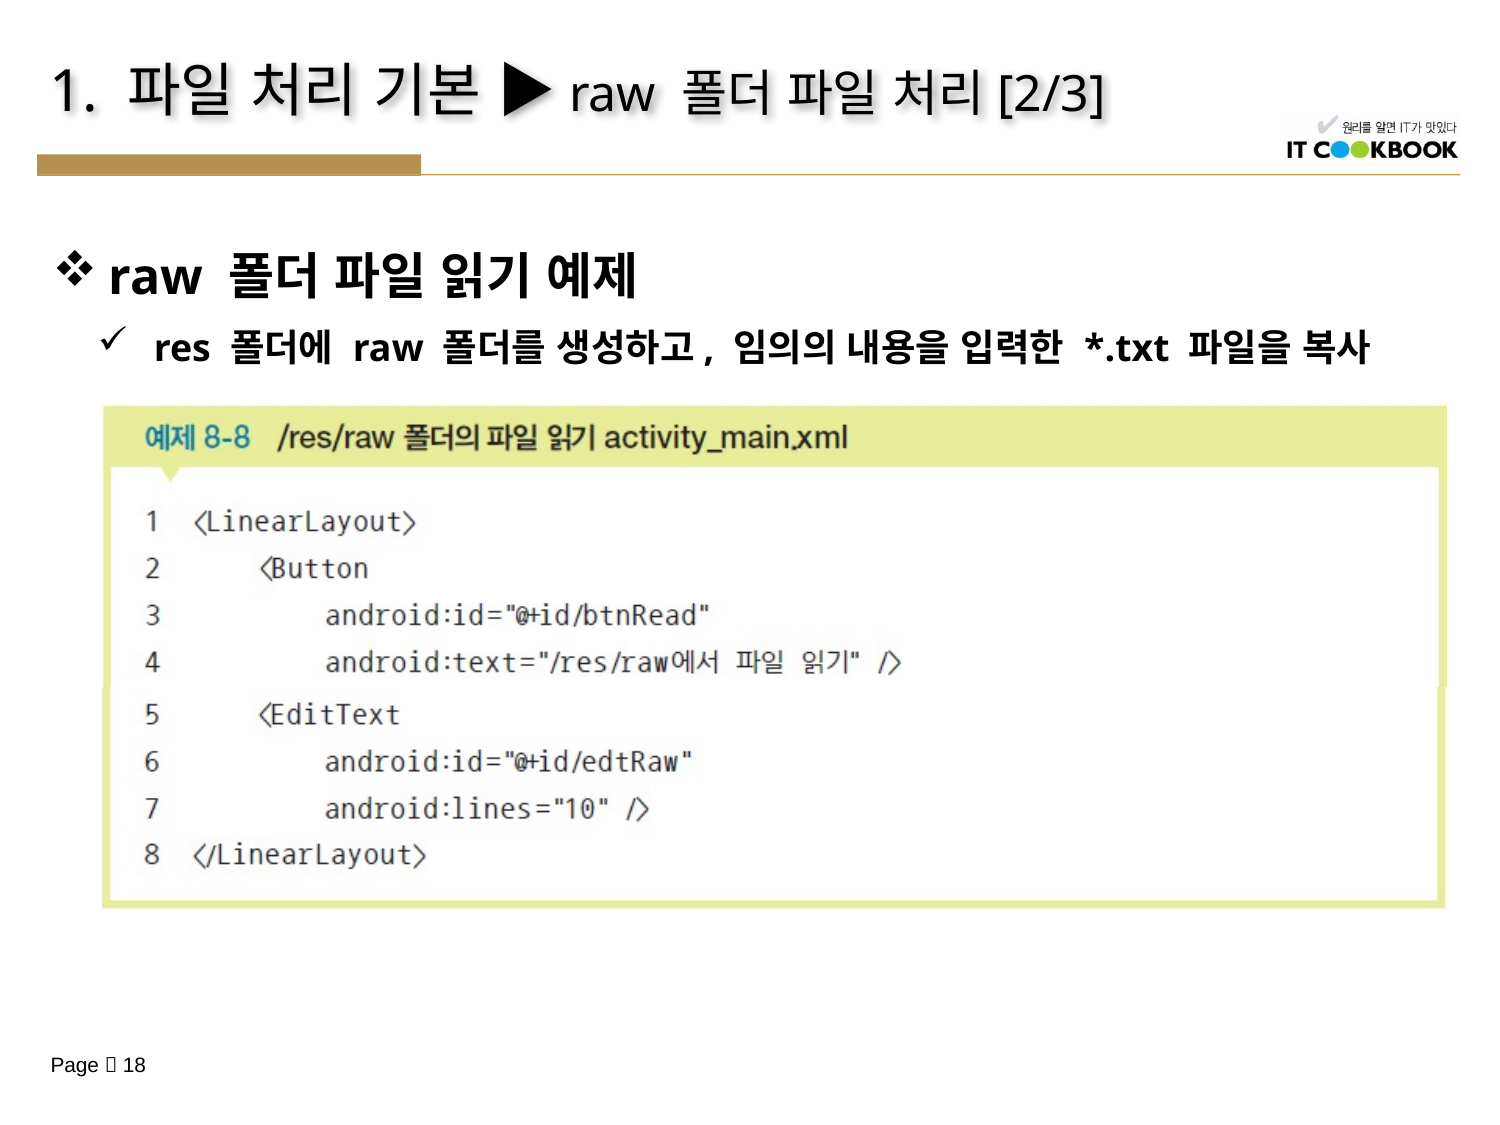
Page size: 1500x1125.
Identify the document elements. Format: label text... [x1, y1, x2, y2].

title 1. 파일 처리 기본 ▶raw 폴더 파일 처리[2/3] [48, 53, 1448, 161]
list raw 폴더 파일 읽기 예제 res 폴더에 raw 폴더를 생성하고, 임의의 내용을 입력한 *.txt 파일을 복사 [8, 243, 1480, 1031]
picture [1448, 112, 1461, 160]
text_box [101, 403, 1448, 910]
